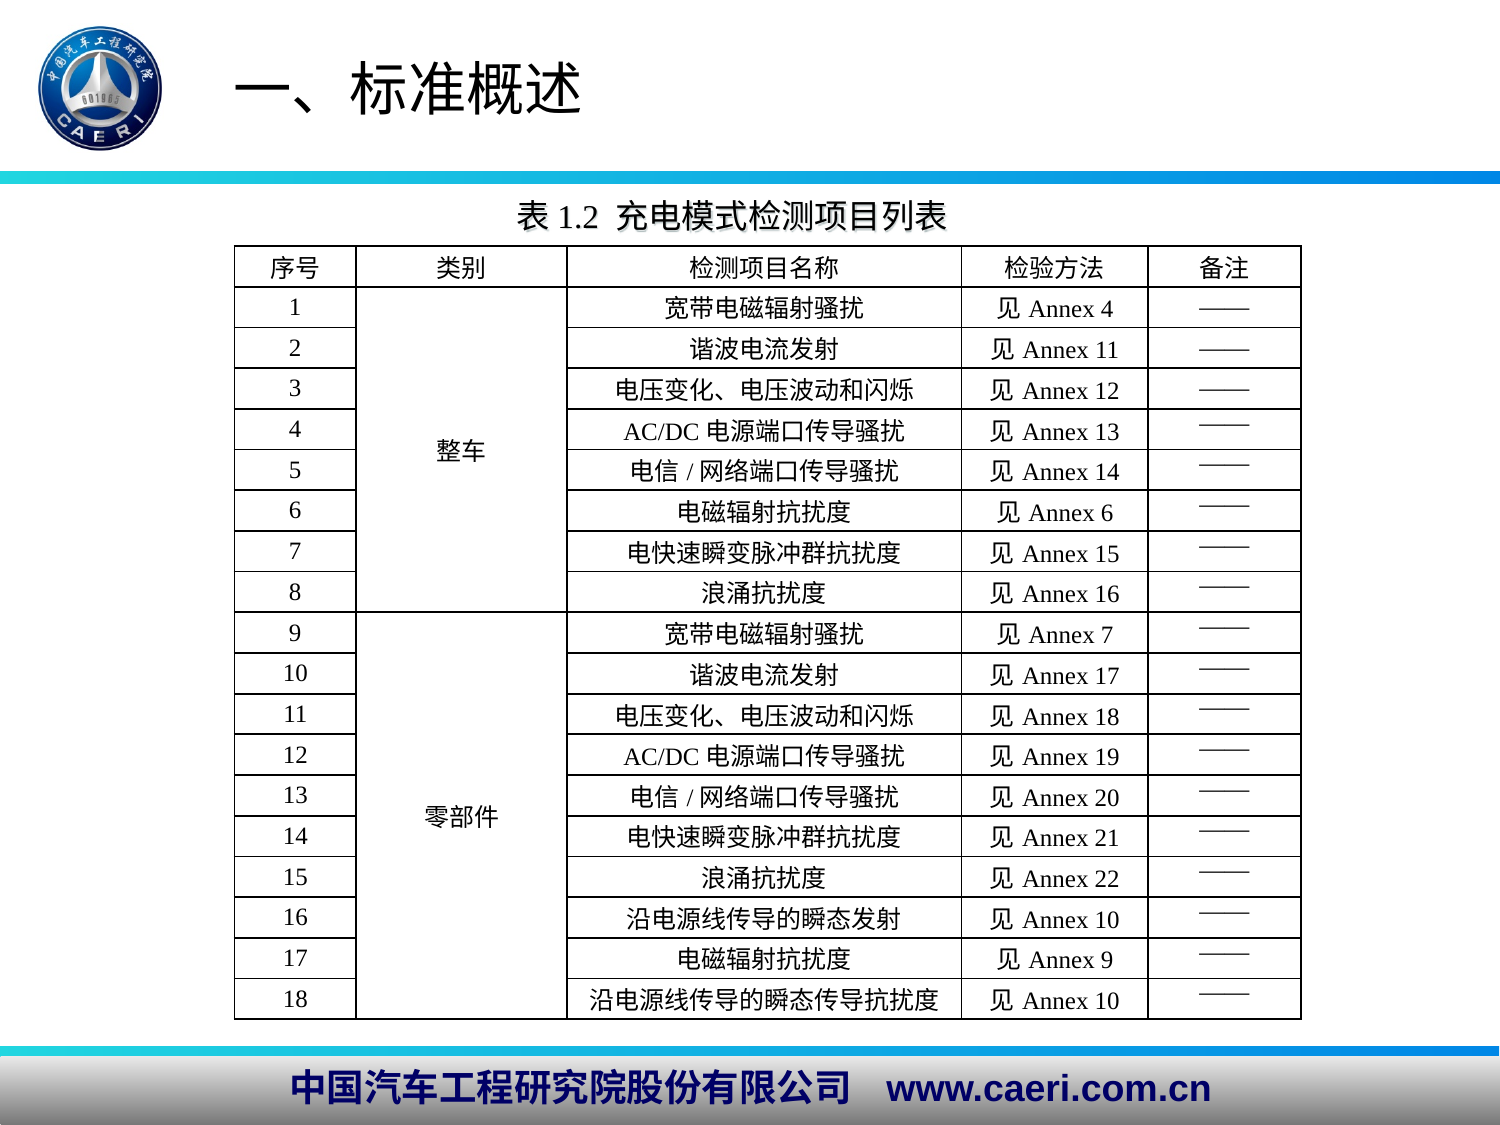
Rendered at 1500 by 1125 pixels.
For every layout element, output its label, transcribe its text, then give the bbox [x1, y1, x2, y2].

table_cell 见Annex 20 [962, 776, 1147, 815]
table_header 类别 [357, 247, 566, 286]
table_cell 3 [235, 369, 355, 408]
table_cell —— [1149, 695, 1300, 733]
table_cell —— [1149, 491, 1300, 530]
table_cell 电磁辐射抗扰度 [568, 491, 961, 530]
table_cell 见Annex 19 [962, 735, 1147, 774]
table_cell —— [1149, 532, 1300, 571]
table_cell 12 [235, 735, 355, 774]
table_cell 4 [235, 410, 355, 449]
table_cell 15 [235, 857, 355, 896]
table_cell 见Annex 4 [962, 288, 1147, 327]
table_cell 13 [235, 776, 355, 815]
table_cell —— [1149, 735, 1300, 774]
table_cell 见Annex 11 [962, 328, 1147, 367]
table_cell 见Annex 22 [962, 857, 1147, 896]
table_cell 见Annex 12 [962, 369, 1147, 408]
table_cell 宽带电磁辐射骚扰 [568, 288, 961, 327]
table_cell —— [1149, 939, 1300, 978]
table_cell 沿电源线传导的瞬态发射 [568, 898, 961, 937]
table_cell —— [1149, 572, 1300, 611]
table_cell —— [1149, 654, 1300, 693]
table_cell 见Annex 18 [962, 695, 1147, 733]
table_cell 电信/网络端口传导骚扰 [568, 450, 961, 489]
table_cell 见Annex 10 [962, 979, 1147, 1018]
table_cell —— [1149, 898, 1300, 937]
table_cell 6 [235, 491, 355, 530]
table_cell 见Annex 7 [962, 613, 1147, 652]
table_cell 17 [235, 939, 355, 978]
table_header 序号 [235, 247, 355, 286]
table_cell 1 [235, 288, 355, 327]
table_header 备注 [1149, 247, 1300, 286]
table_cell 见Annex 13 [962, 410, 1147, 449]
table_cell 见Annex 9 [962, 939, 1147, 978]
table_cell 7 [235, 532, 355, 571]
table_cell —— [1149, 410, 1300, 449]
table_cell 电信/网络端口传导骚扰 [568, 776, 961, 815]
table_header 检验方法 [962, 247, 1147, 286]
table_cell AC/DC电源端口传导骚扰 [568, 410, 961, 449]
table_cell 2 [235, 328, 355, 367]
table_cell —— [1149, 857, 1300, 896]
table_cell 见Annex 21 [962, 817, 1147, 856]
table_cell —— [1149, 613, 1300, 652]
table_cell 浪涌抗扰度 [568, 572, 961, 611]
table_cell 谐波电流发射 [568, 328, 961, 367]
table_cell 电压变化、电压波动和闪烁 [568, 369, 961, 408]
table_cell —— [1149, 369, 1300, 408]
table_cell 电快速瞬变脉冲群抗扰度 [568, 817, 961, 856]
table_cell 16 [235, 898, 355, 937]
table_cell 9 [235, 613, 355, 652]
table_cell 见Annex 14 [962, 450, 1147, 489]
title 一、标准概述 [218, 45, 1425, 173]
table_cell 10 [235, 654, 355, 693]
table_cell 18 [235, 979, 355, 1018]
table_cell 见Annex 6 [962, 491, 1147, 530]
table_cell 8 [235, 572, 355, 611]
table_cell 11 [235, 695, 355, 733]
table_cell 零部件 [357, 613, 566, 1018]
table_cell 5 [235, 450, 355, 489]
table_cell 见Annex 15 [962, 532, 1147, 571]
picture [35, 23, 164, 153]
table_cell —— [1149, 450, 1300, 489]
table_cell 电快速瞬变脉冲群抗扰度 [568, 532, 961, 571]
table_cell —— [1149, 288, 1300, 327]
table_cell 整车 [357, 288, 566, 611]
table_cell 沿电源线传导的瞬态传导抗扰度 [568, 979, 961, 1018]
table_cell 浪涌抗扰度 [568, 857, 961, 896]
table_cell 谐波电流发射 [568, 654, 961, 693]
table_cell 宽带电磁辐射骚扰 [568, 613, 961, 652]
table_cell —— [1149, 979, 1300, 1018]
text_box 表1.2 充电模式检测项目列表 [501, 187, 963, 243]
table_cell 见Annex 16 [962, 572, 1147, 611]
table_cell 见Annex 17 [962, 654, 1147, 693]
table_cell —— [1149, 817, 1300, 856]
table_cell 电磁辐射抗扰度 [568, 939, 961, 978]
table_cell 电压变化、电压波动和闪烁 [568, 695, 961, 733]
table_cell AC/DC电源端口传导骚扰 [568, 735, 961, 774]
table_cell —— [1149, 328, 1300, 367]
table_cell —— [1149, 776, 1300, 815]
table_cell 见Annex 10 [962, 898, 1147, 937]
table_header 检测项目名称 [568, 247, 961, 286]
table_cell 14 [235, 817, 355, 856]
